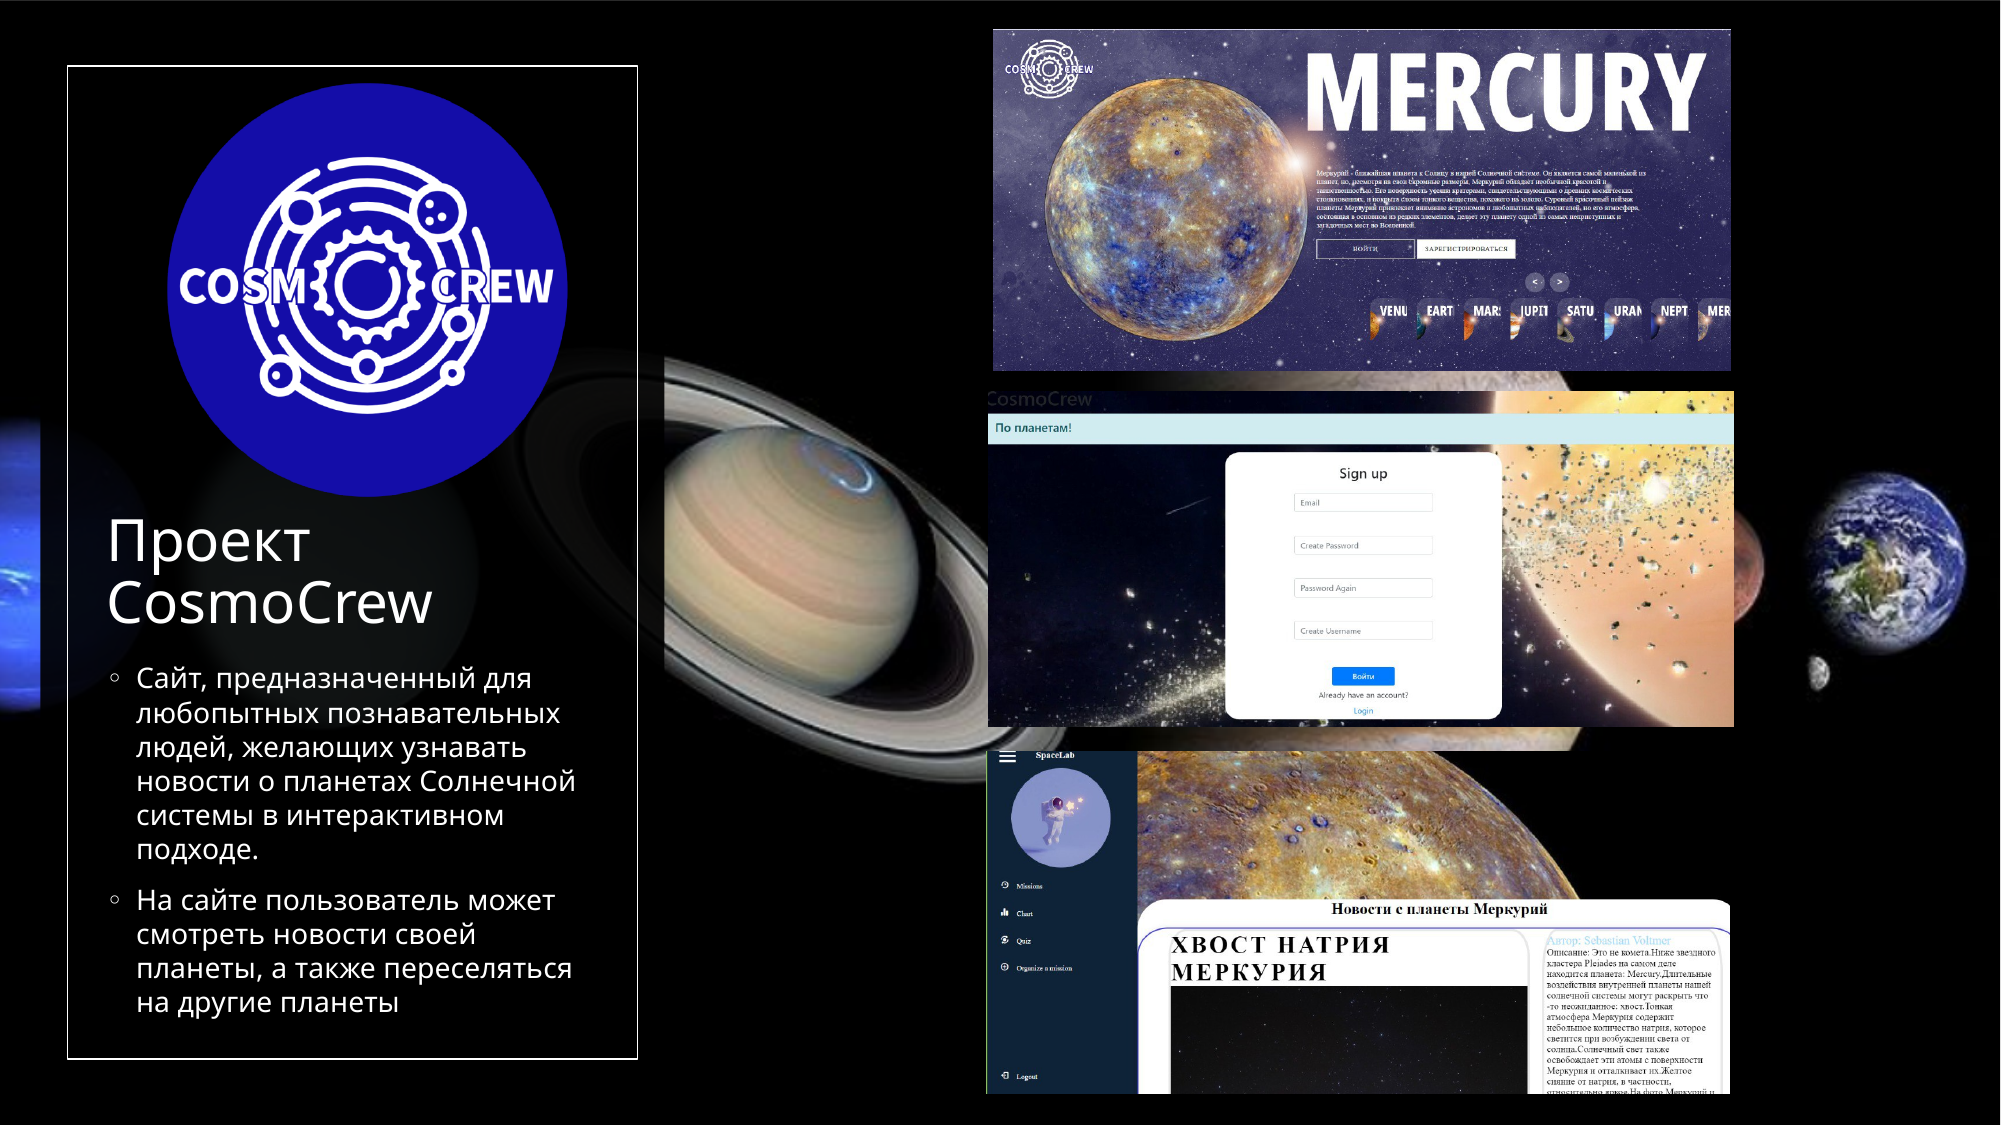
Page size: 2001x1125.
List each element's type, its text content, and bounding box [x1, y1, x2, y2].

list Сайт, предназначенный для любопытных познавательных людей, желающих узнавать новости о планетах Солнечной системы в интерактивном подходе. На сайте пользователь может смотреть новости своей планеты, а также переселяться на другие планеты [91, 653, 431, 1033]
picture [0, 0, 2001, 1125]
text_box [39, 38, 431, 1087]
text_box [66, 65, 431, 1060]
text_box Проект CosmoCrew [91, 448, 431, 644]
